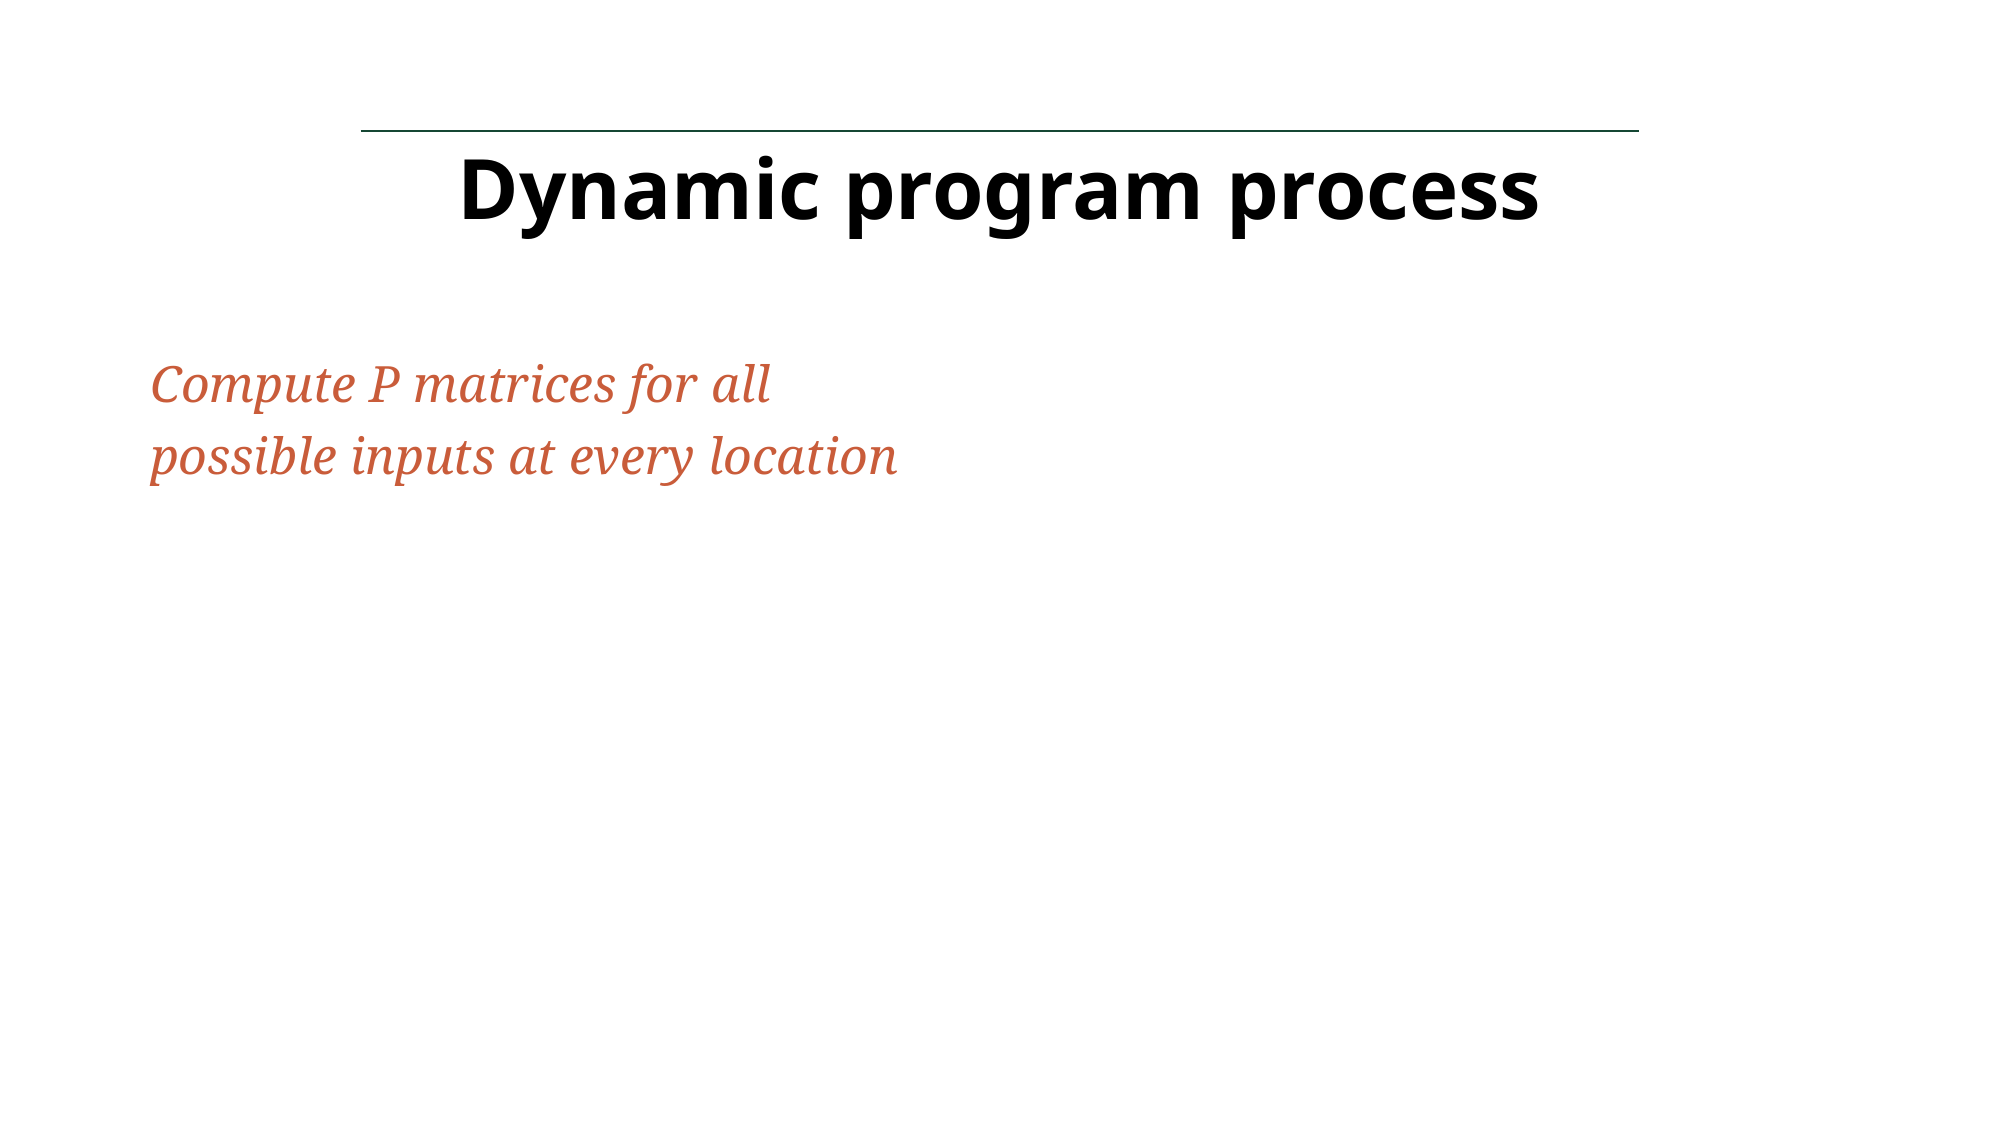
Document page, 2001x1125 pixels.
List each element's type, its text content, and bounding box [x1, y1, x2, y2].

title Dynamic program process [150, 151, 1850, 302]
list Compute P matrices for all possible inputs at every location [150, 340, 950, 941]
